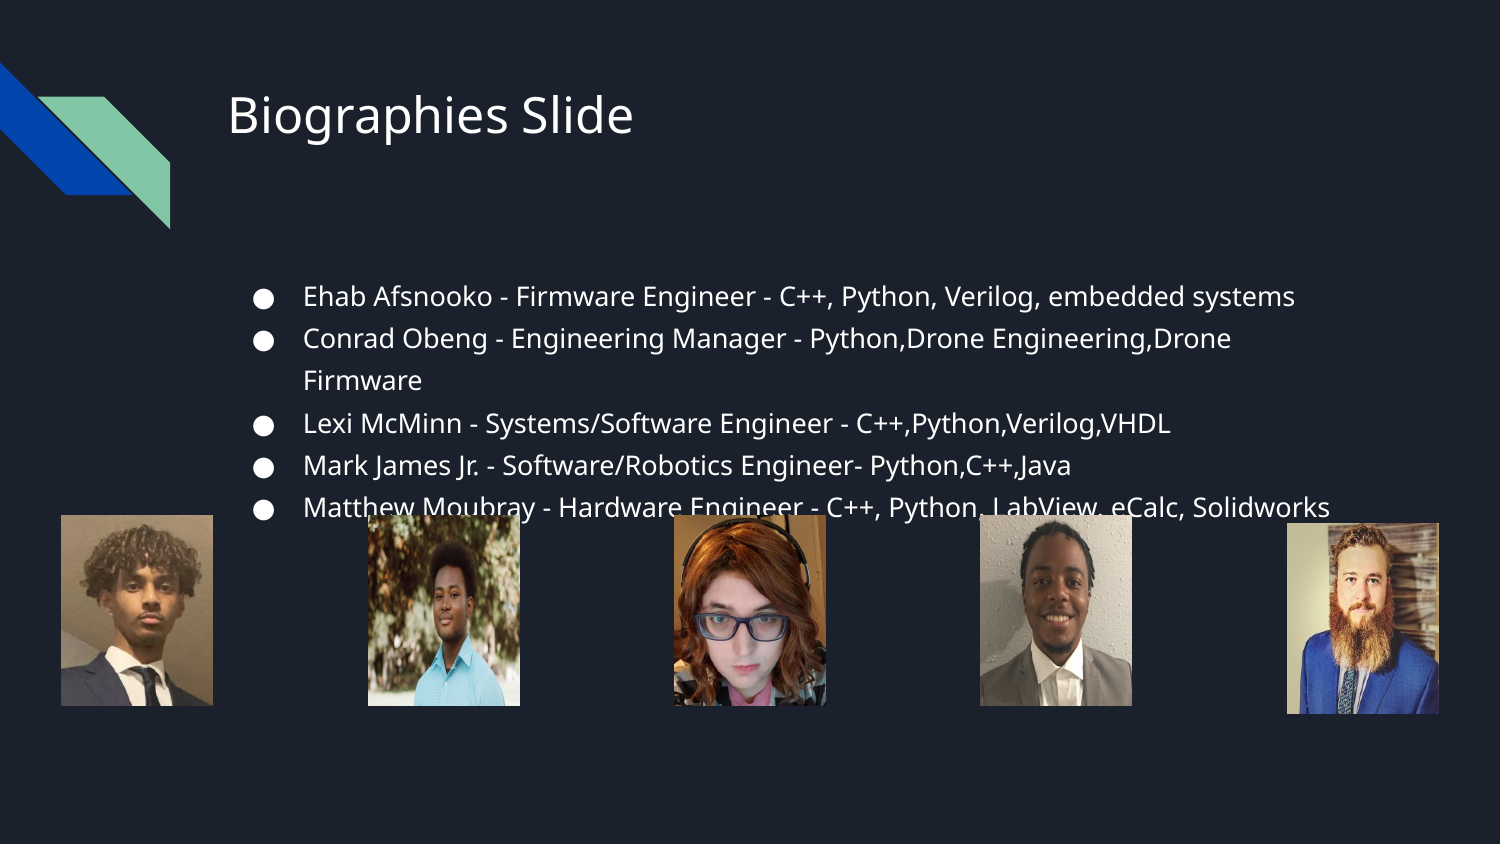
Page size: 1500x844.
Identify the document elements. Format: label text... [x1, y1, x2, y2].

text_box Ehab Afsnooko - Firmware Engineer - C++, Python, Verilog, embedded systems Conrad Obeng - Engineering Manager - Python,Drone Engineering,Drone Firmware Lexi McMinn - Systems/Software Engineer - C++,Python,Verilog,VHDL Mark James Jr. - Software/Robotics Engineer- Python,C++,Java Matthew Moubray - Hardware Engineer - C++, Python, LabView, eCalc, Solidworks [212, 257, 1368, 735]
picture [1286, 523, 1439, 715]
picture [61, 515, 213, 707]
picture [674, 515, 826, 707]
picture [980, 515, 1133, 707]
picture [367, 515, 520, 707]
title Biographies Slide [212, 64, 1368, 215]
